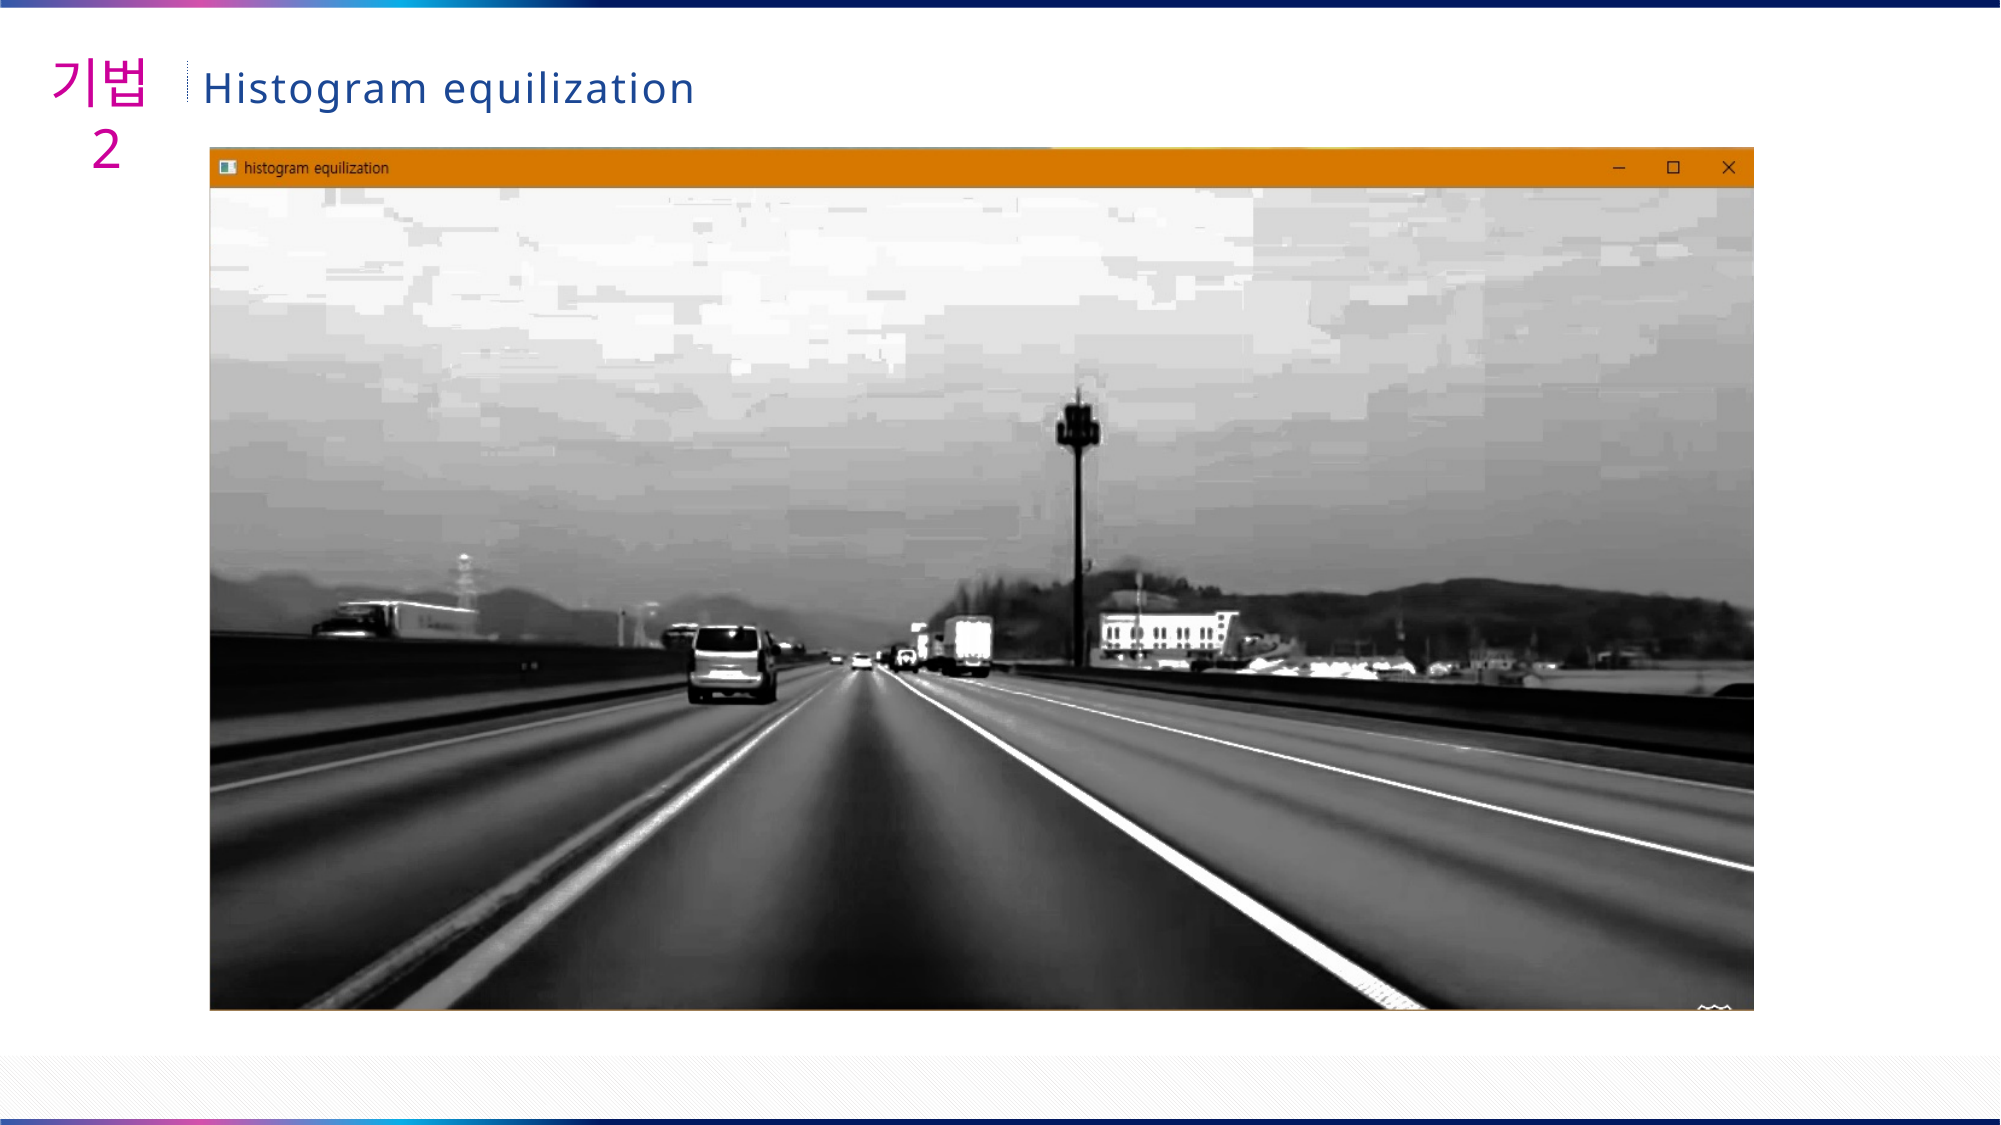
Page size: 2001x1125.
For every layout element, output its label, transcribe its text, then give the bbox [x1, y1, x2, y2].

picture [209, 146, 1754, 1011]
picture [0, 1119, 390, 1125]
picture [471, 1119, 2000, 1125]
text_box Histogram equilization [187, 59, 800, 124]
picture [0, 0, 390, 8]
text_box 기법2 [25, 41, 188, 188]
picture [472, 0, 2000, 8]
